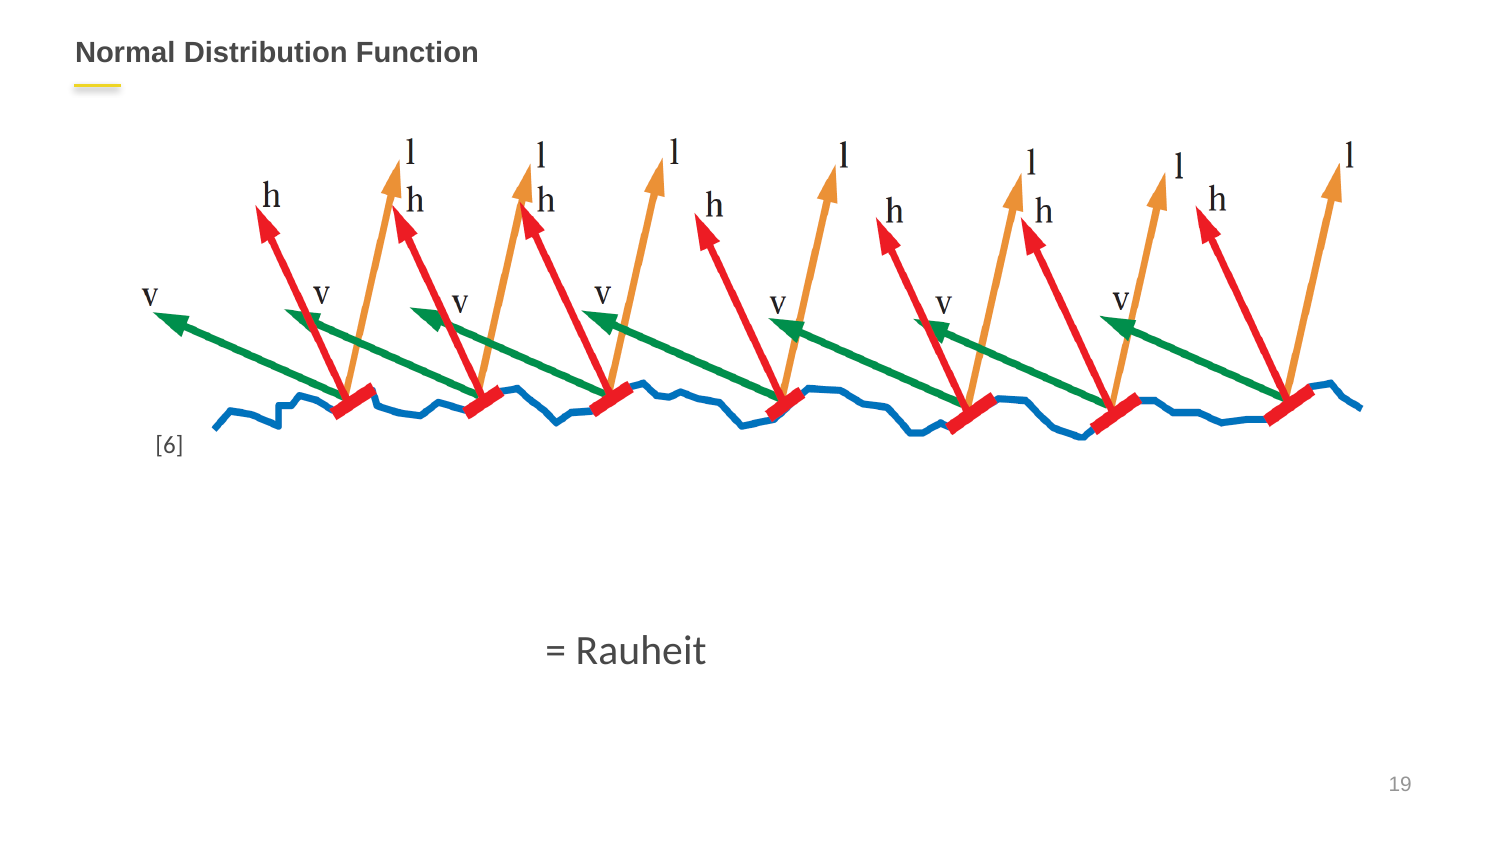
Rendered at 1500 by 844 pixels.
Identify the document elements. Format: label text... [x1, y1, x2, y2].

title Normal Distribution Function [75, 21, 1419, 80]
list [114, 102, 1386, 468]
